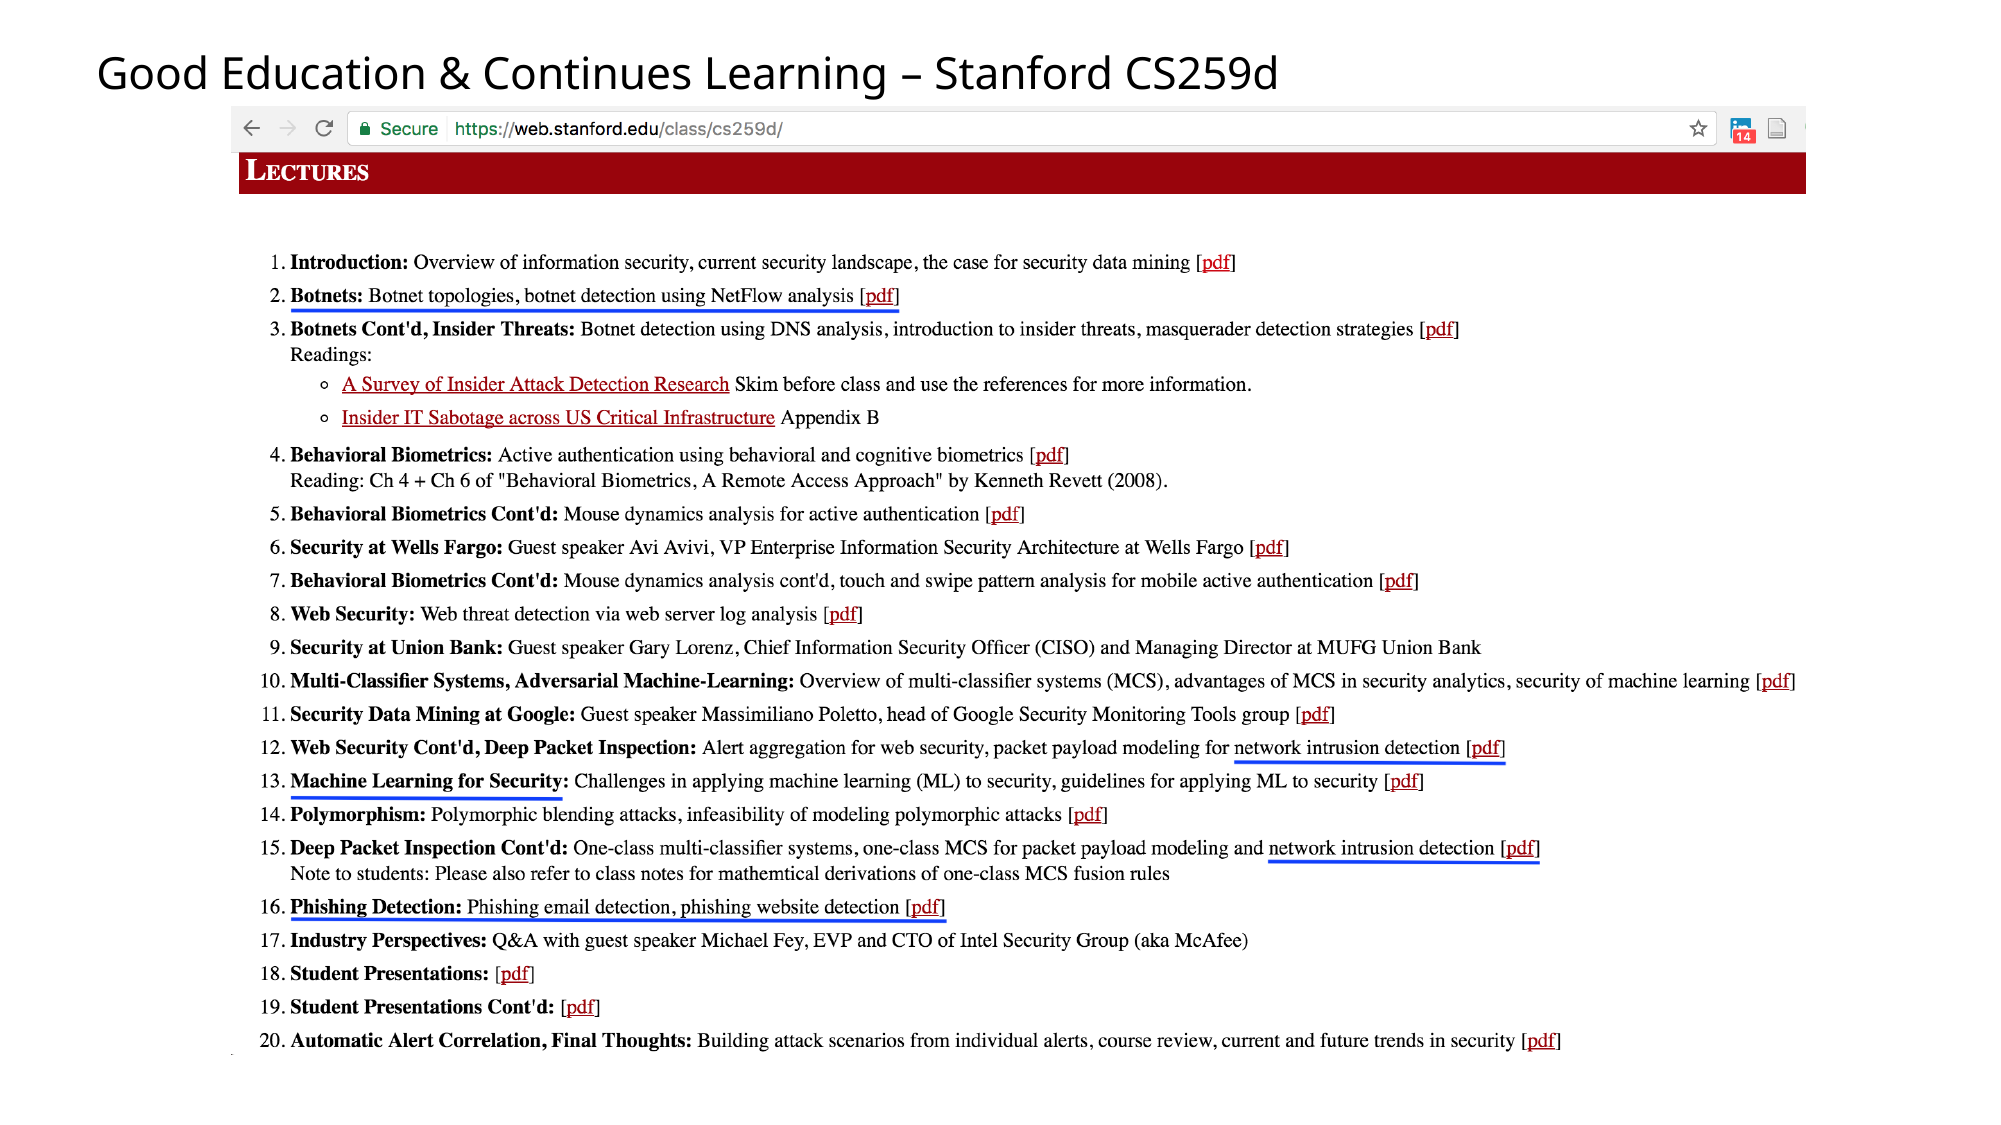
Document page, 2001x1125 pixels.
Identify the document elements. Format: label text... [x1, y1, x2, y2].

picture [231, 106, 1806, 1055]
title Good Education & Continues Learning – Stanford CS259d [80, 14, 1308, 107]
